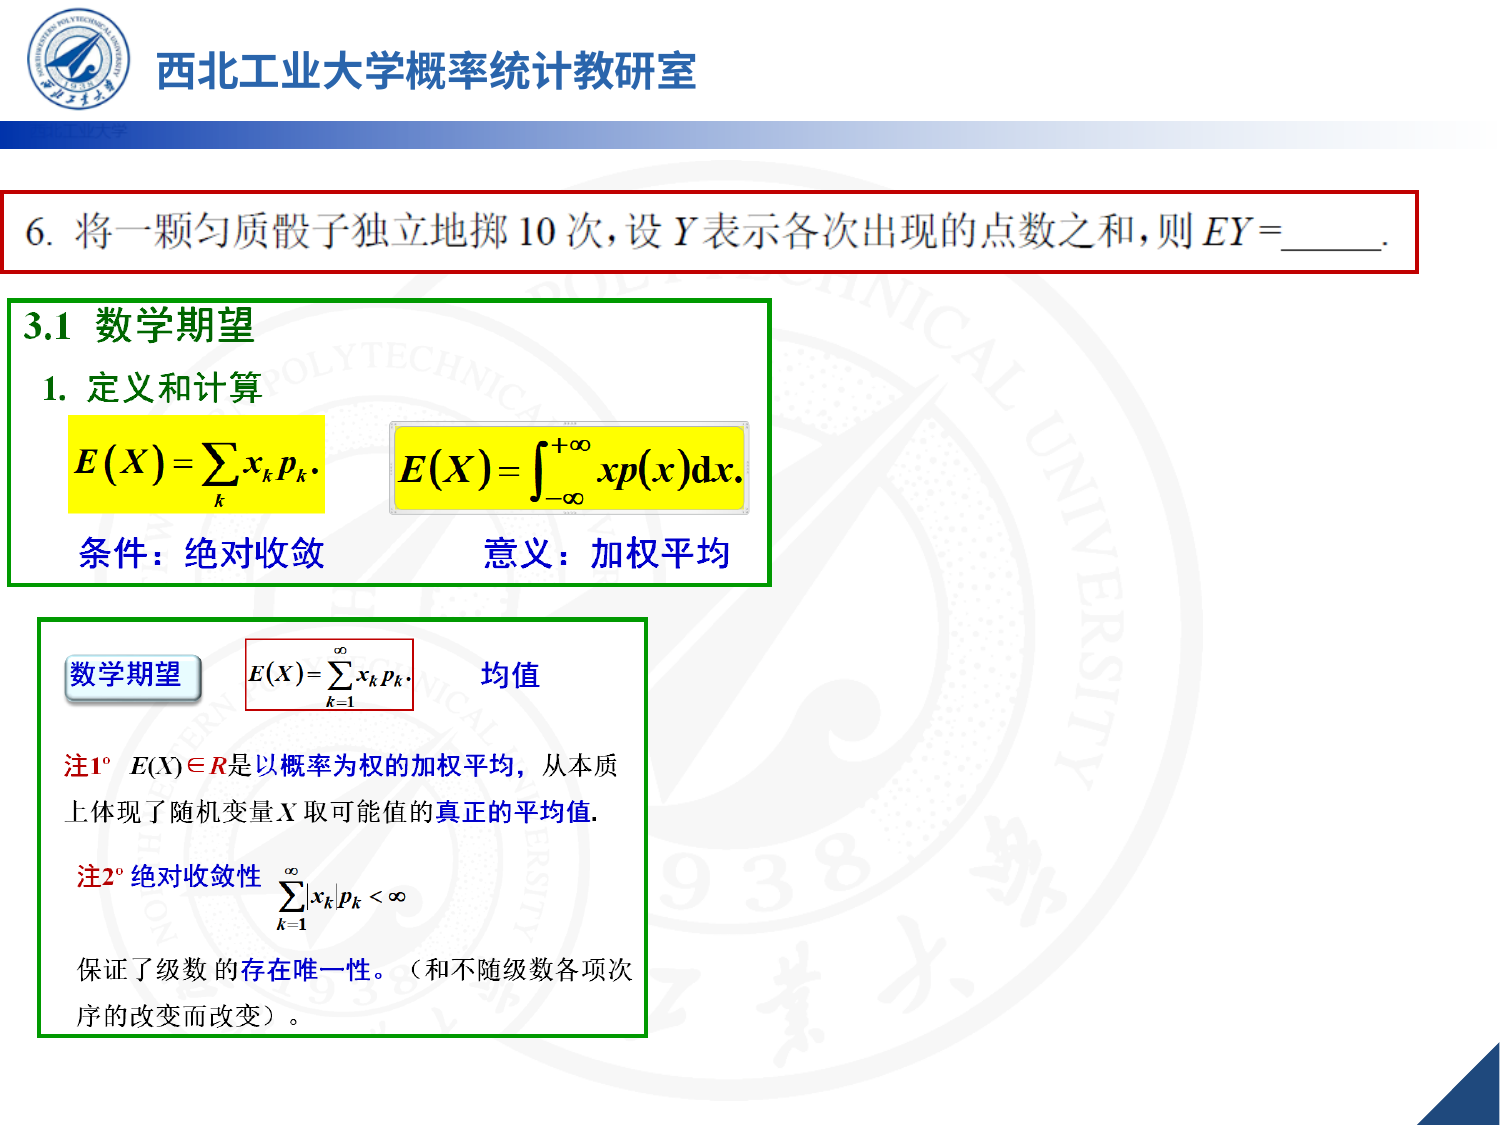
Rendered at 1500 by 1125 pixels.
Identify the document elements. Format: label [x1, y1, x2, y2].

picture [3, 193, 1416, 270]
picture [3, 1, 152, 121]
picture [11, 302, 768, 584]
picture [41, 621, 645, 1035]
